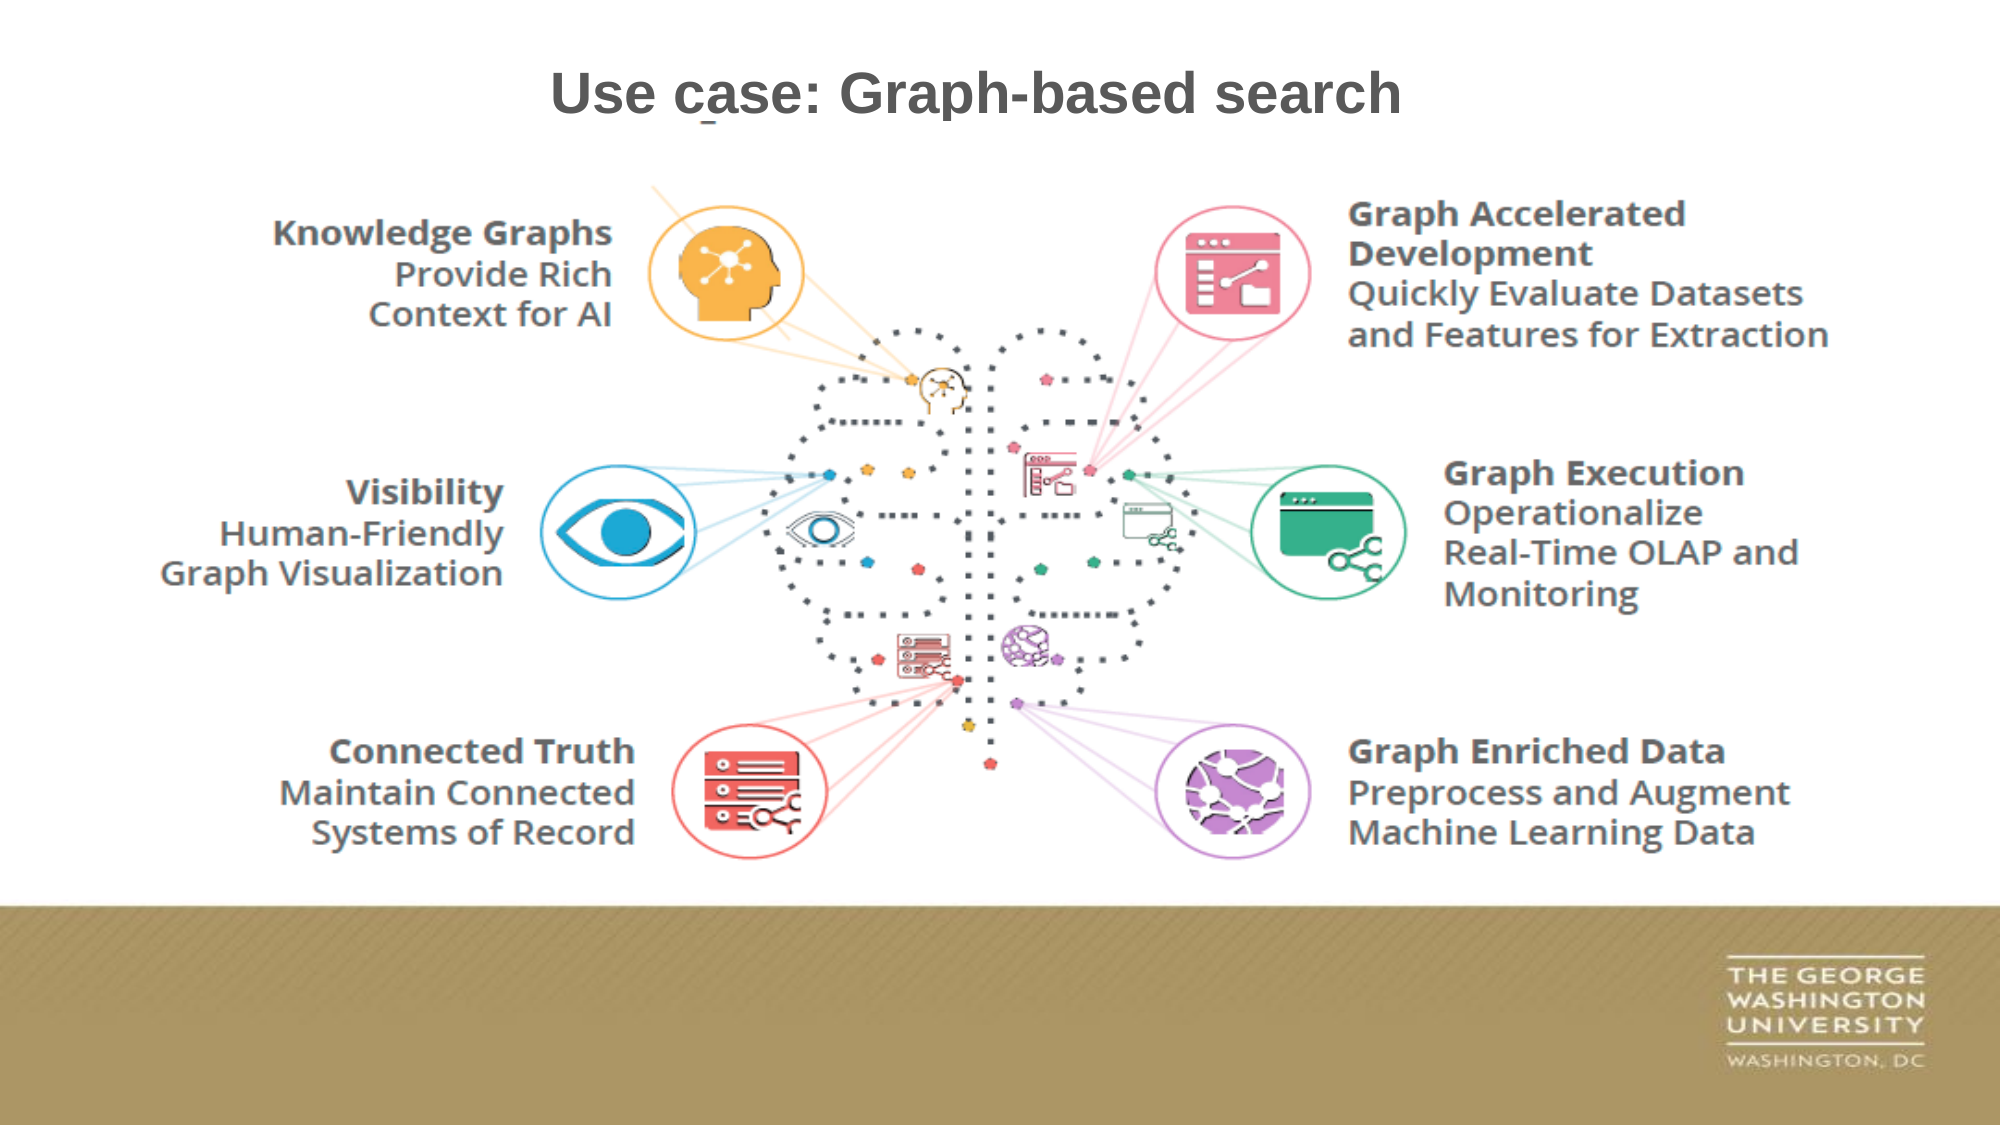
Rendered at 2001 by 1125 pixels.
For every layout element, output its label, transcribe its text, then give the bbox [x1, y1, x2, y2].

title Use case: Graph-based search [422, 47, 1533, 118]
picture [0, 0, 2000, 1125]
